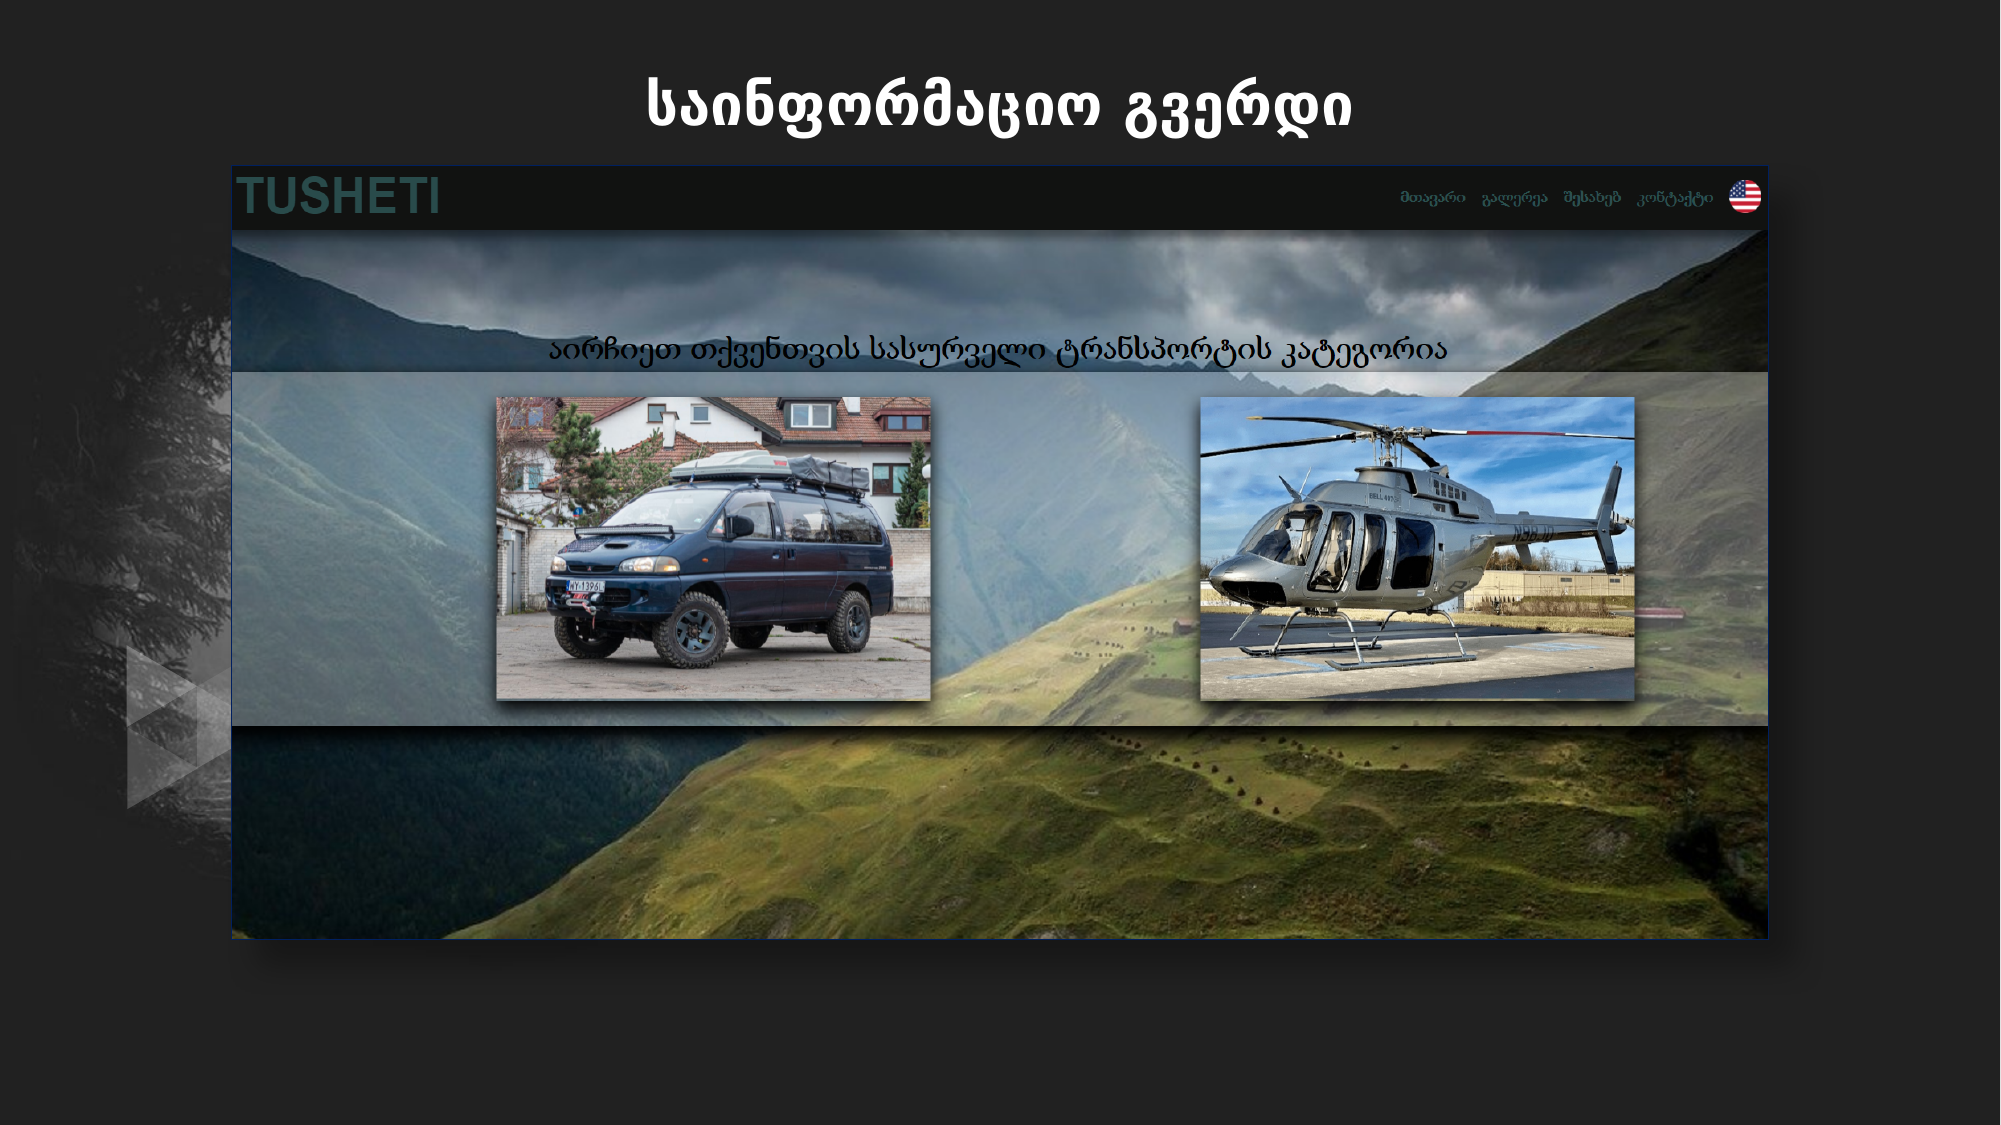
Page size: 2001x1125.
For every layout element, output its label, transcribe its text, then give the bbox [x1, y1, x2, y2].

list საინფორმაციო გვერდი [0, 47, 2000, 166]
picture [0, 0, 2001, 1125]
